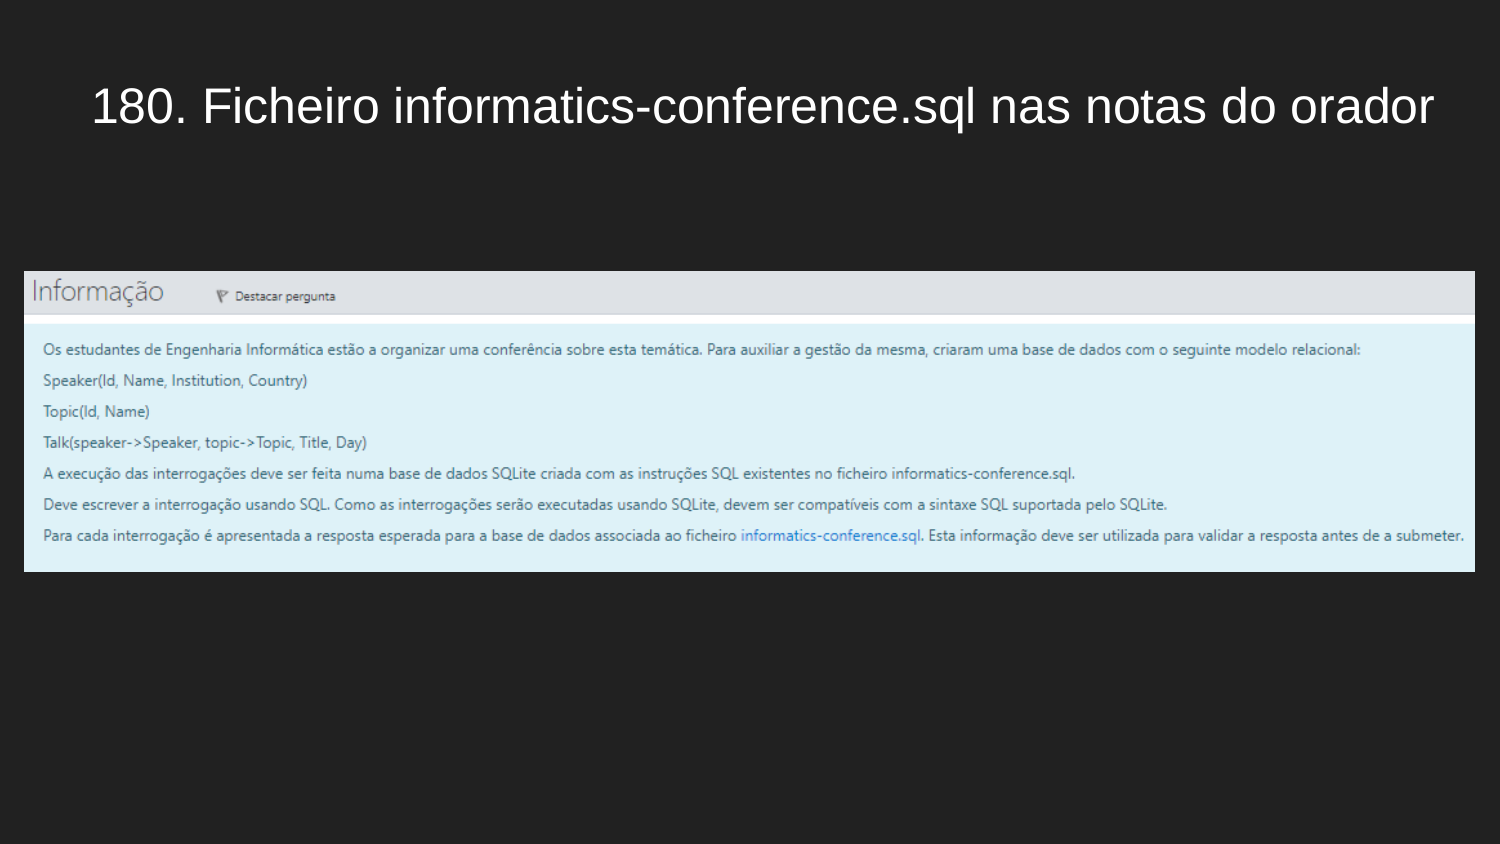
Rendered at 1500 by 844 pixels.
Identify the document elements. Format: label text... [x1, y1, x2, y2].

title 180. Ficheiro informatics-conference.sql nas notas do orador [76, 58, 1475, 144]
picture [24, 271, 1476, 573]
